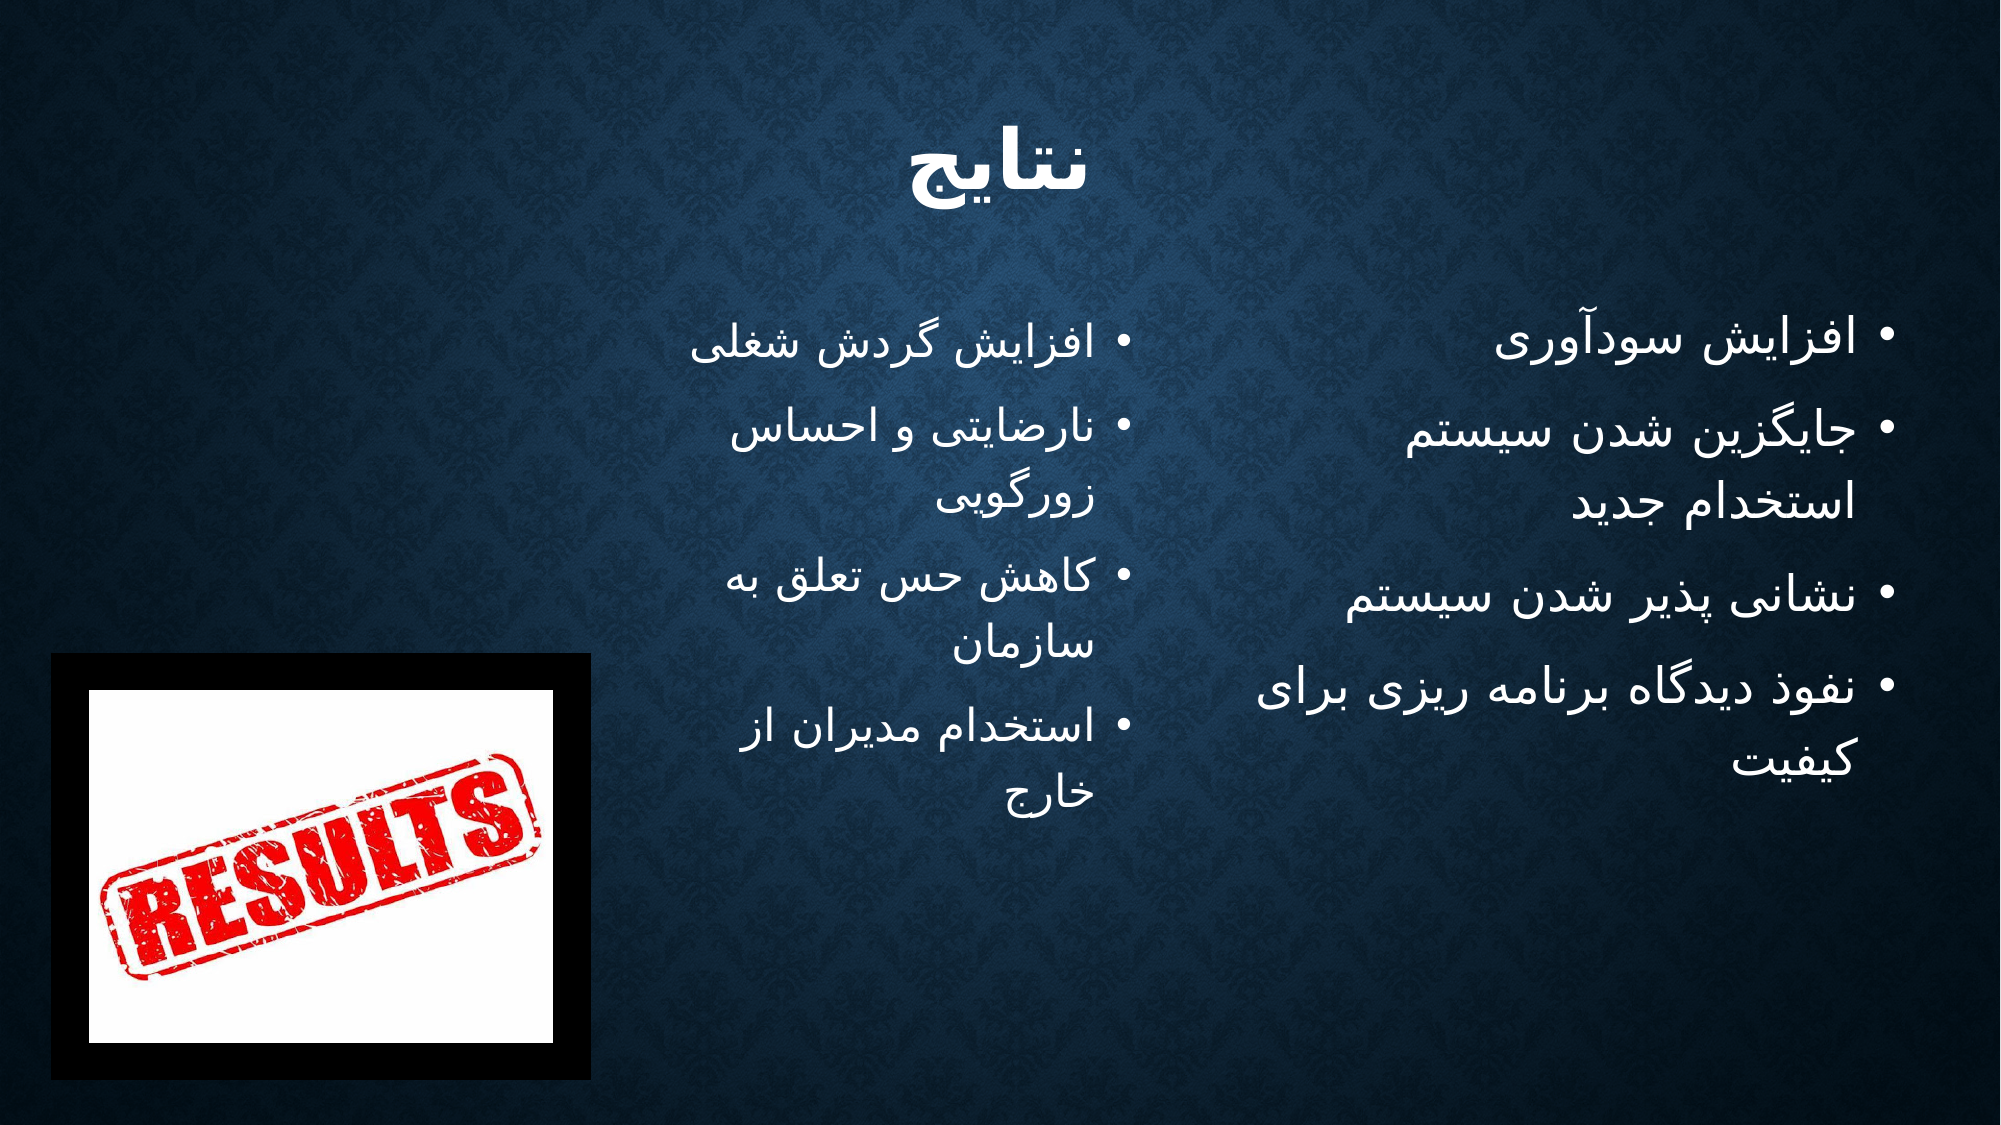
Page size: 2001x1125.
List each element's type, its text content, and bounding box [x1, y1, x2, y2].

title نتایج [149, 66, 1849, 259]
list افزایش سودآوری جایگزین شدن سیستم استخدام جدید نشانی پذیر شدن سیستم نفوذ دیدگاه برنامه ریزی برای کیفیت [1225, 283, 1911, 884]
picture [88, 689, 554, 1044]
text_box افزایش گردش شغلی نارضایتی و احساس زورگویی کاهش حس تعلق به سازمان استخدام مدیران از خارج [632, 293, 1146, 832]
